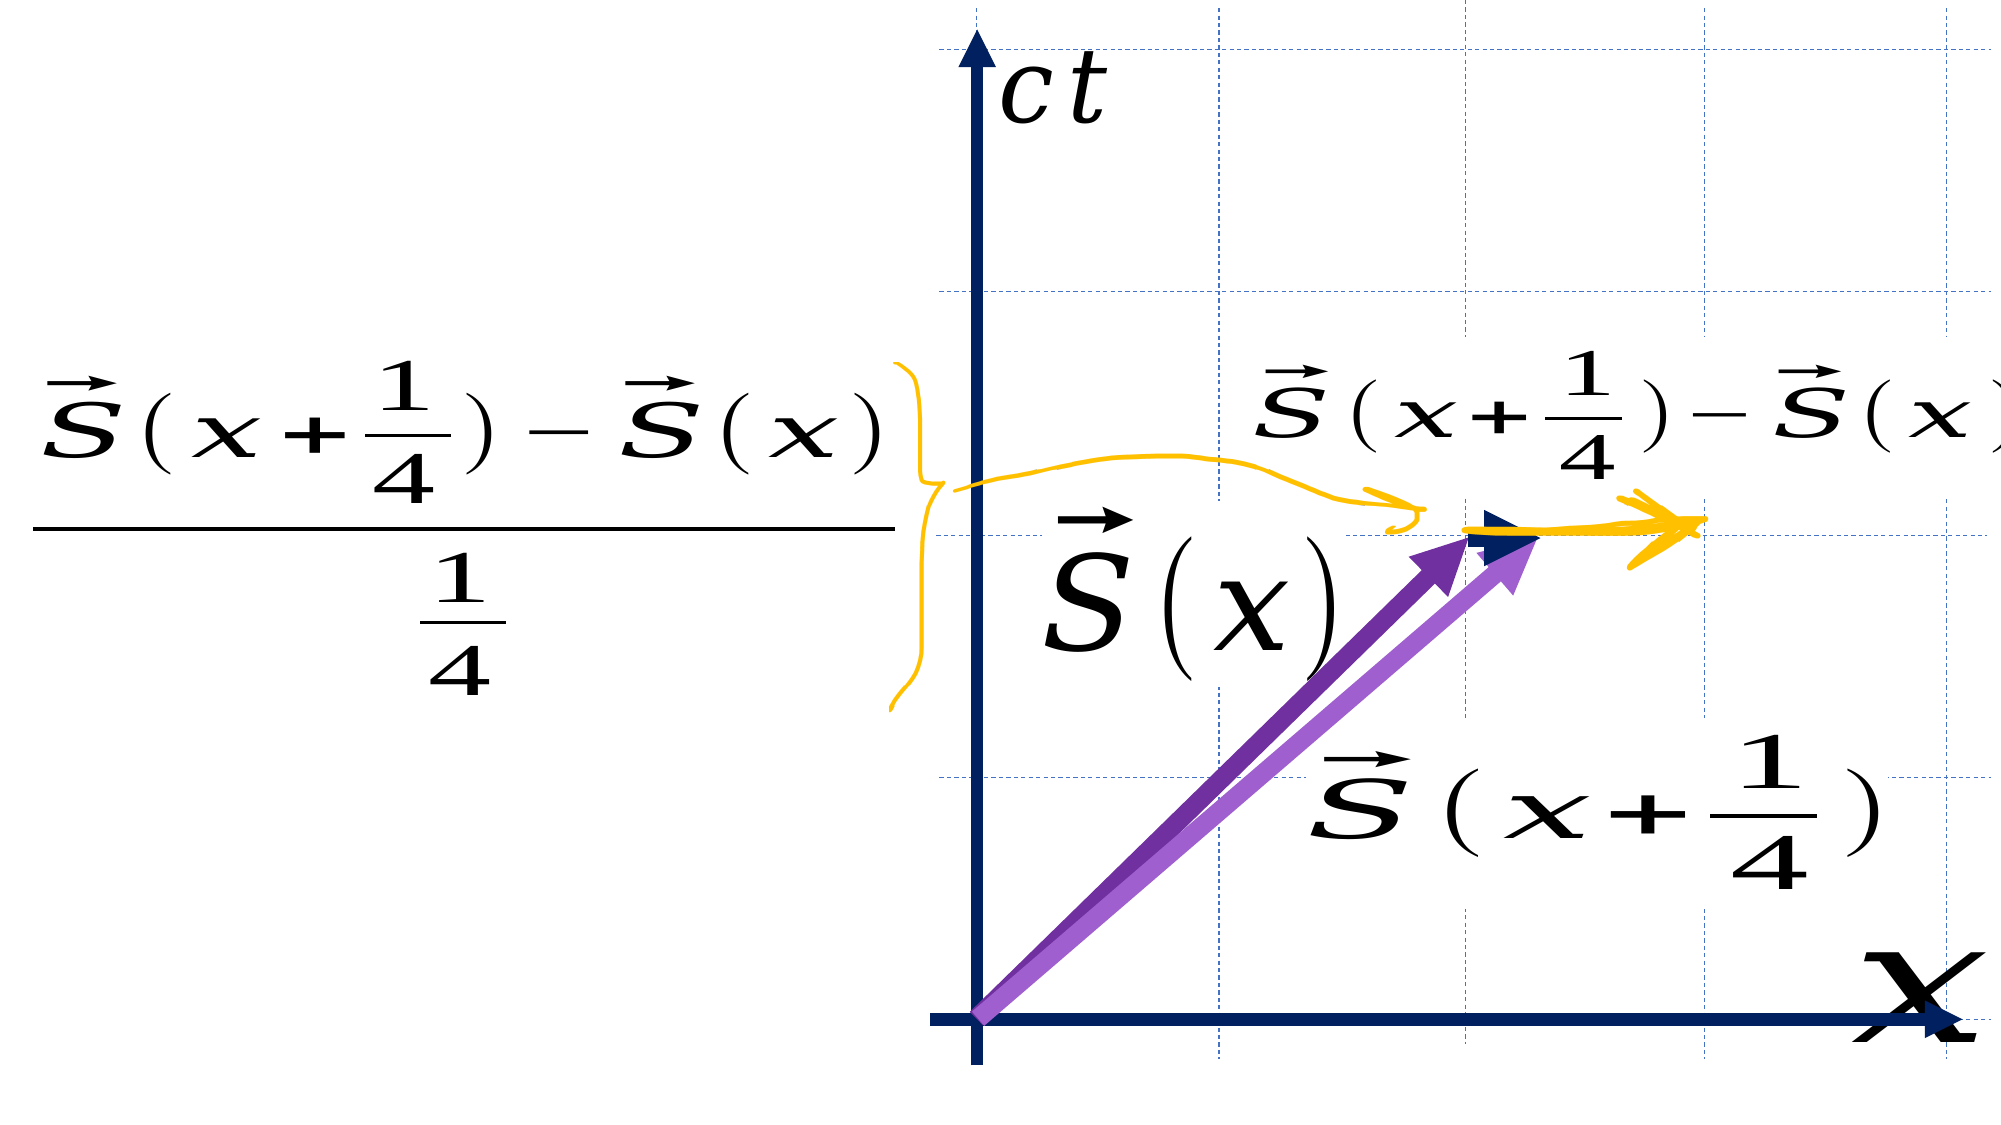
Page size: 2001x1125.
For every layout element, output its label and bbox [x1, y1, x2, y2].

picture [889, 362, 930, 722]
text_box [930, 29, 1997, 1084]
text_box [936, 0, 1991, 29]
text_box [978, 537, 1538, 1019]
